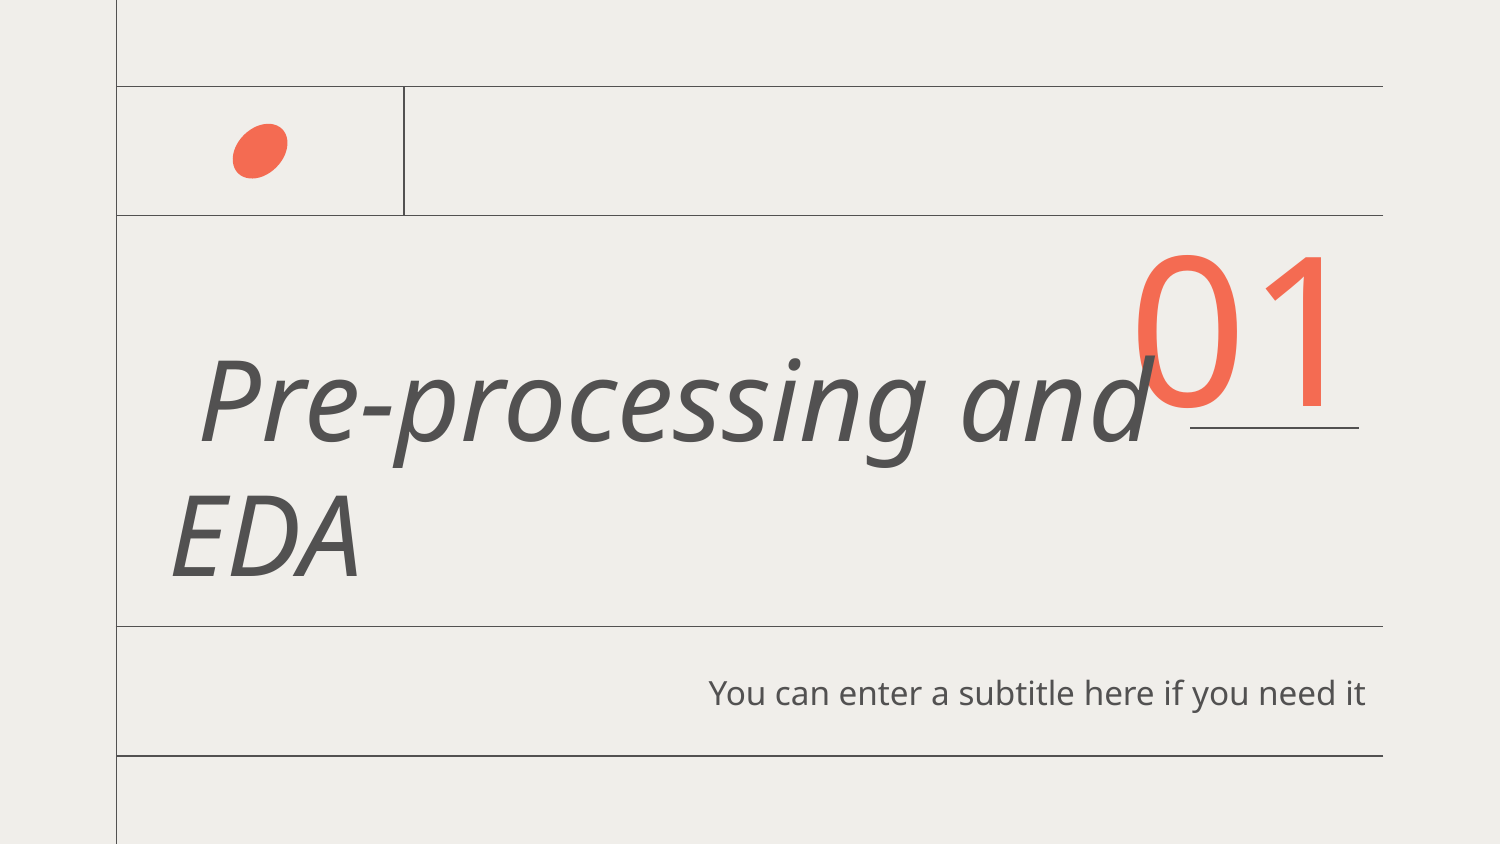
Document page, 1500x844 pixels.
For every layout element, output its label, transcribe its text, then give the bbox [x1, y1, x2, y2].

title Pre-processing and EDA [153, 460, 1382, 615]
subtitle You can enter a subtitle here if you need it [666, 656, 1383, 722]
title 01 [1102, 237, 1382, 410]
